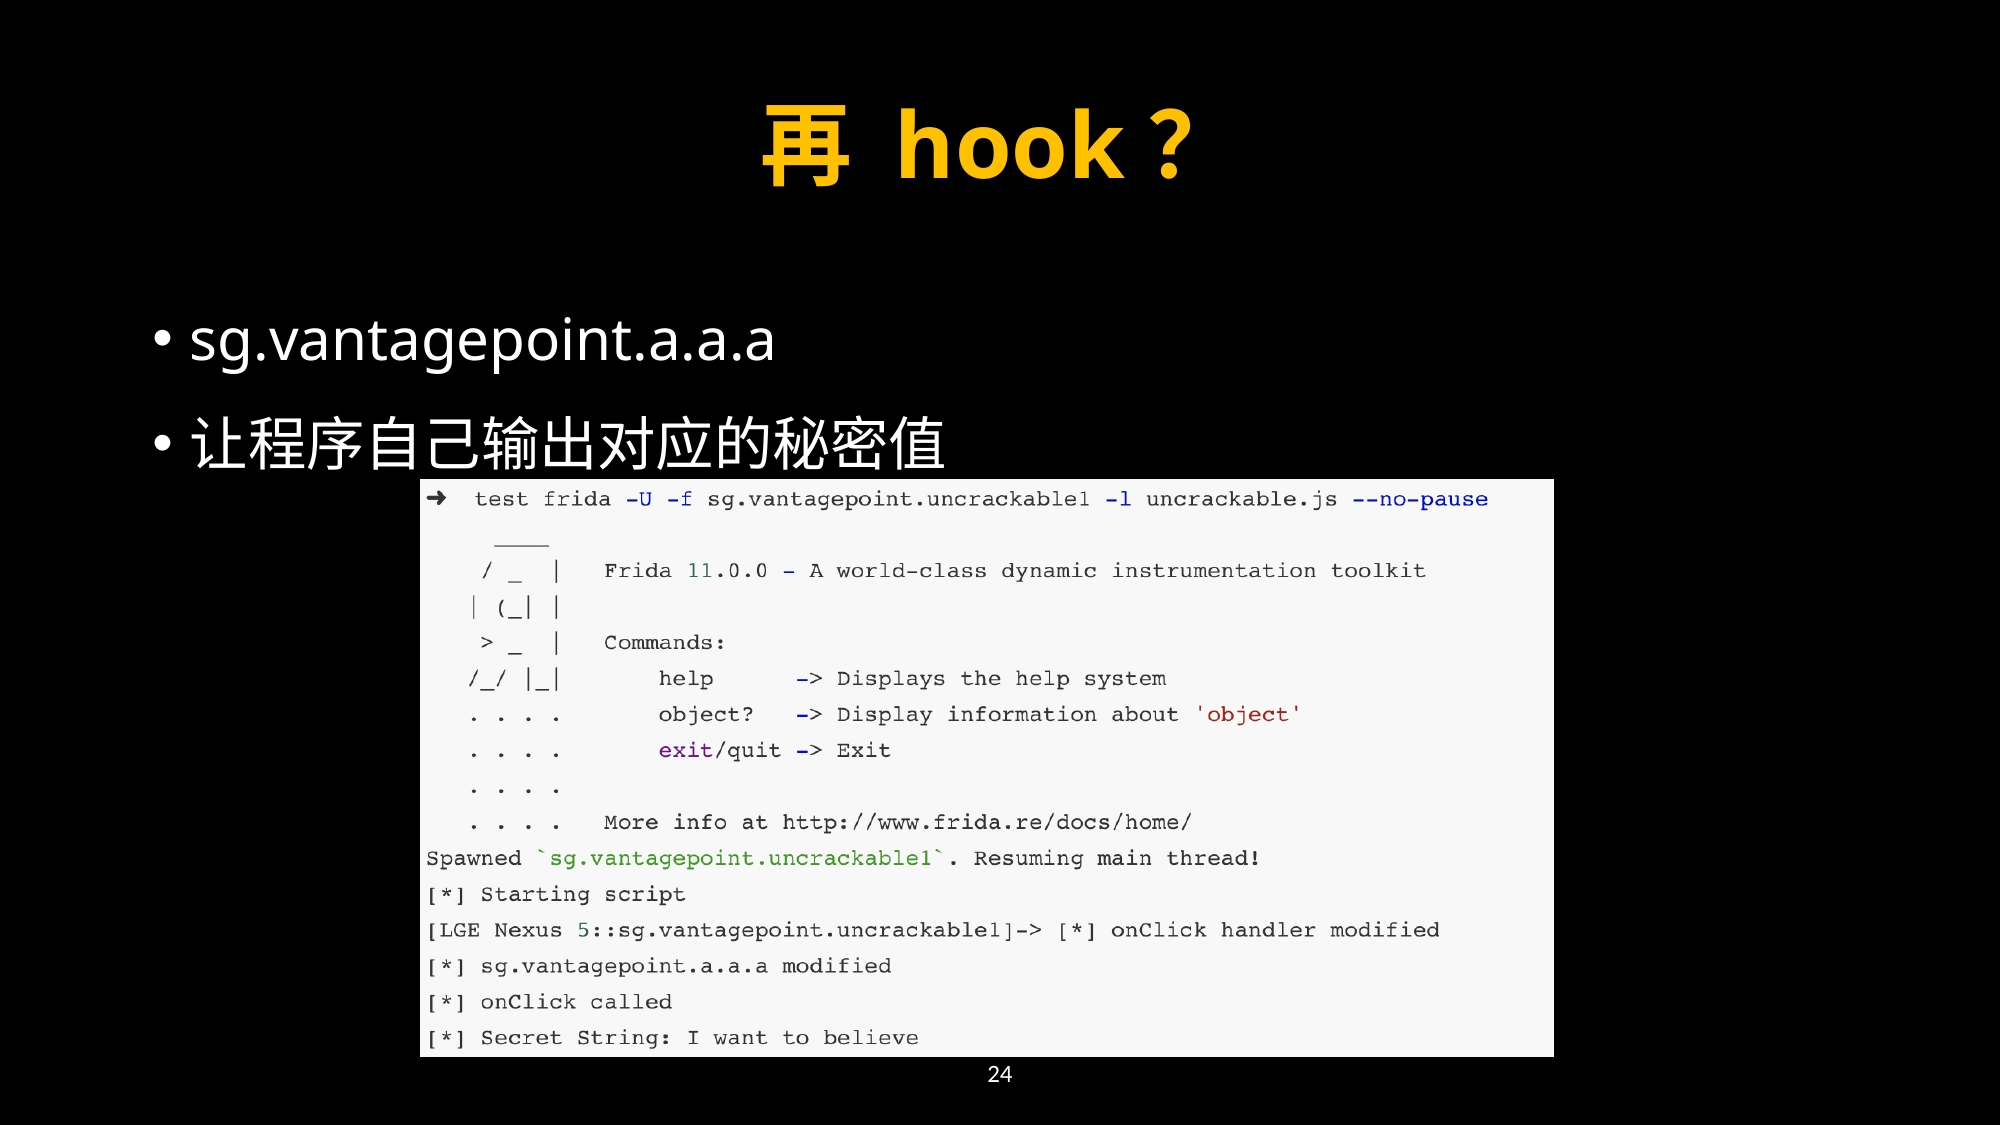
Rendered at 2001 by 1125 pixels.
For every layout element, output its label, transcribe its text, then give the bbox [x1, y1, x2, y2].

list sg.vantagepoint.a.a.a 让程序自己输出对应的秘密值 [137, 280, 1863, 1014]
slide_number 24 [774, 1057, 1225, 1103]
picture [420, 479, 1554, 1057]
title 再 hook？ [137, 59, 1863, 238]
